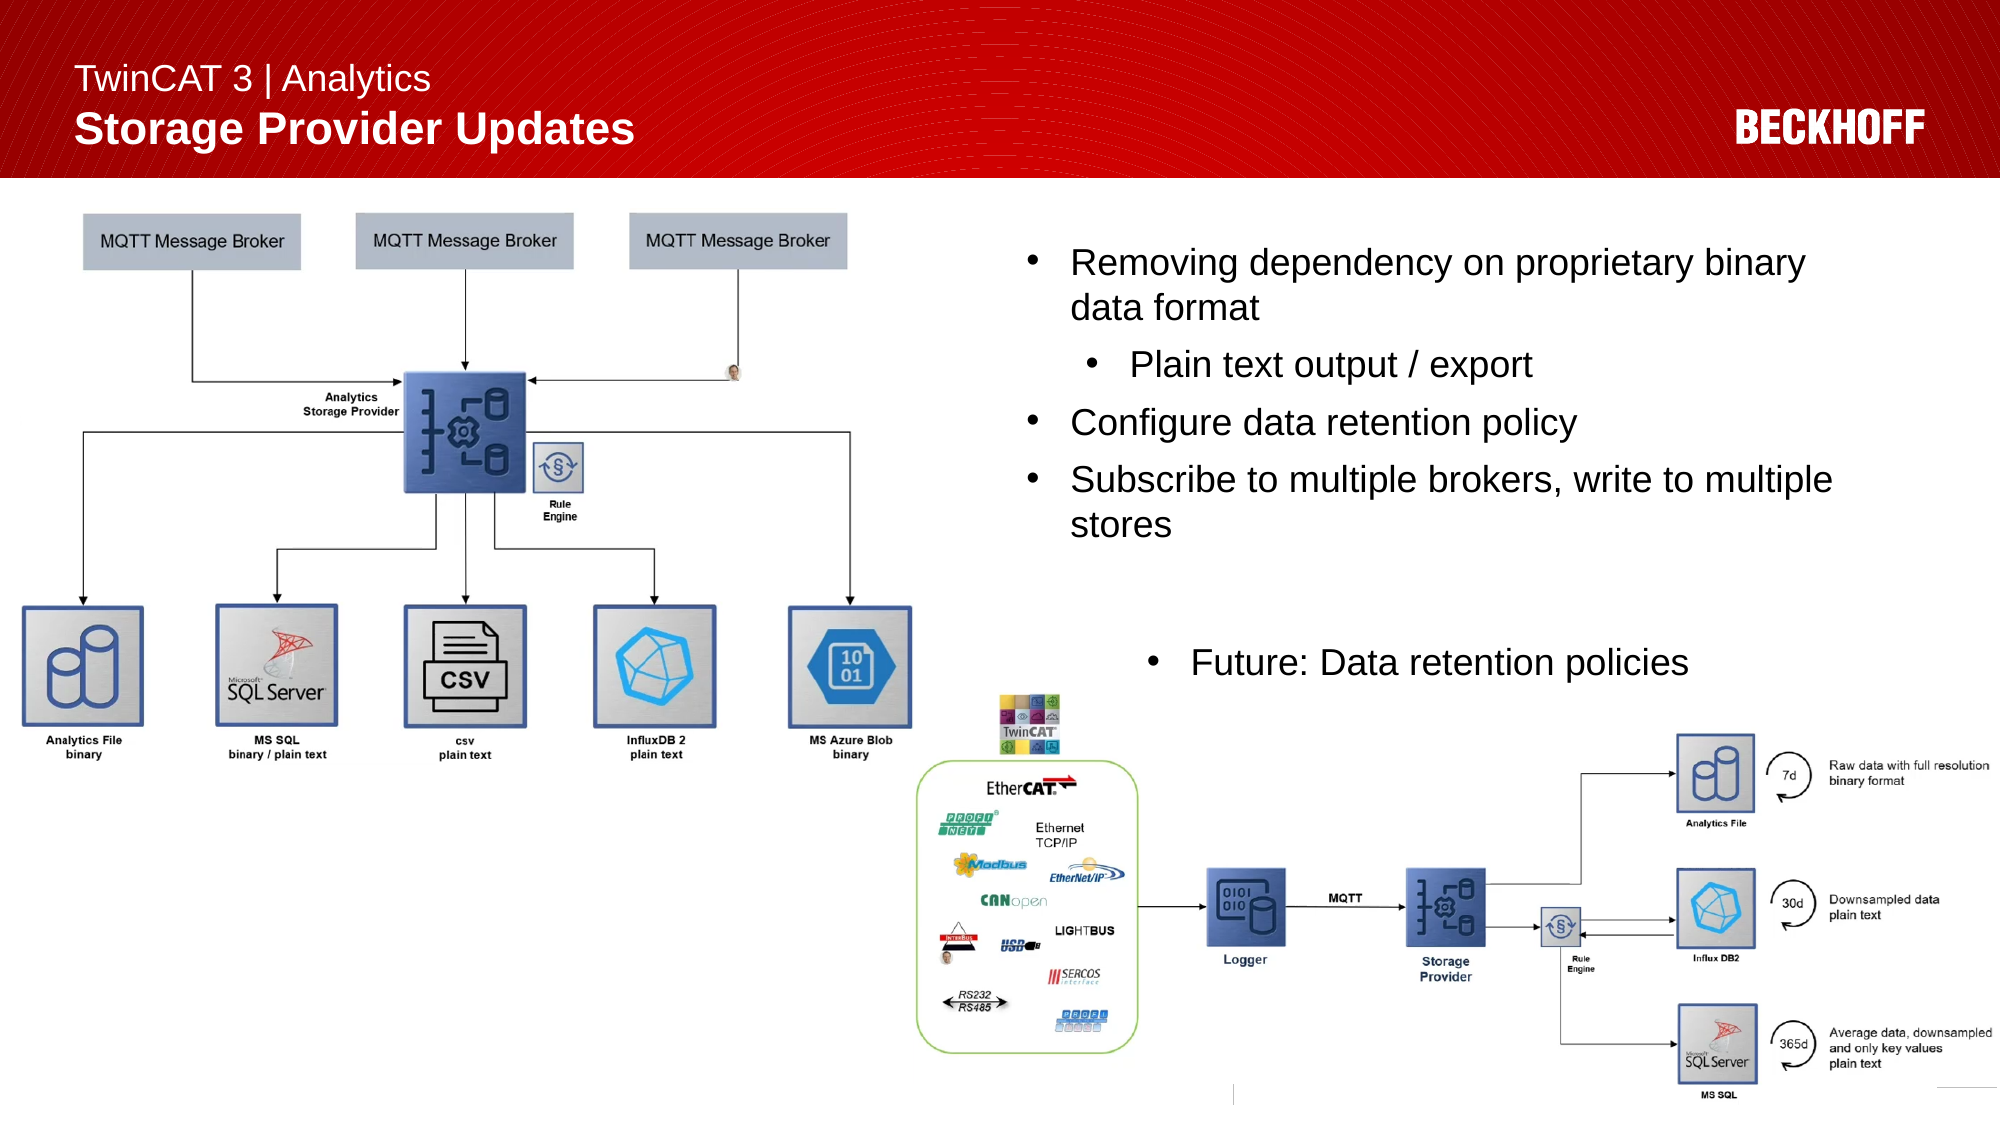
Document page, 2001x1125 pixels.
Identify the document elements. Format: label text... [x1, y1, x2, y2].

picture [20, 207, 1997, 1105]
picture [1727, 98, 1934, 155]
list Removing dependency on proprietary binary data format Plain text output / export Configure data retention policy Subscribe to multiple brokers, write to multiple stores [952, 206, 1899, 578]
title TwinCAT 3 | Analytics Storage Provider Updates [0, 28, 1663, 178]
text_box Future: Data retention policies [1072, 606, 1899, 691]
